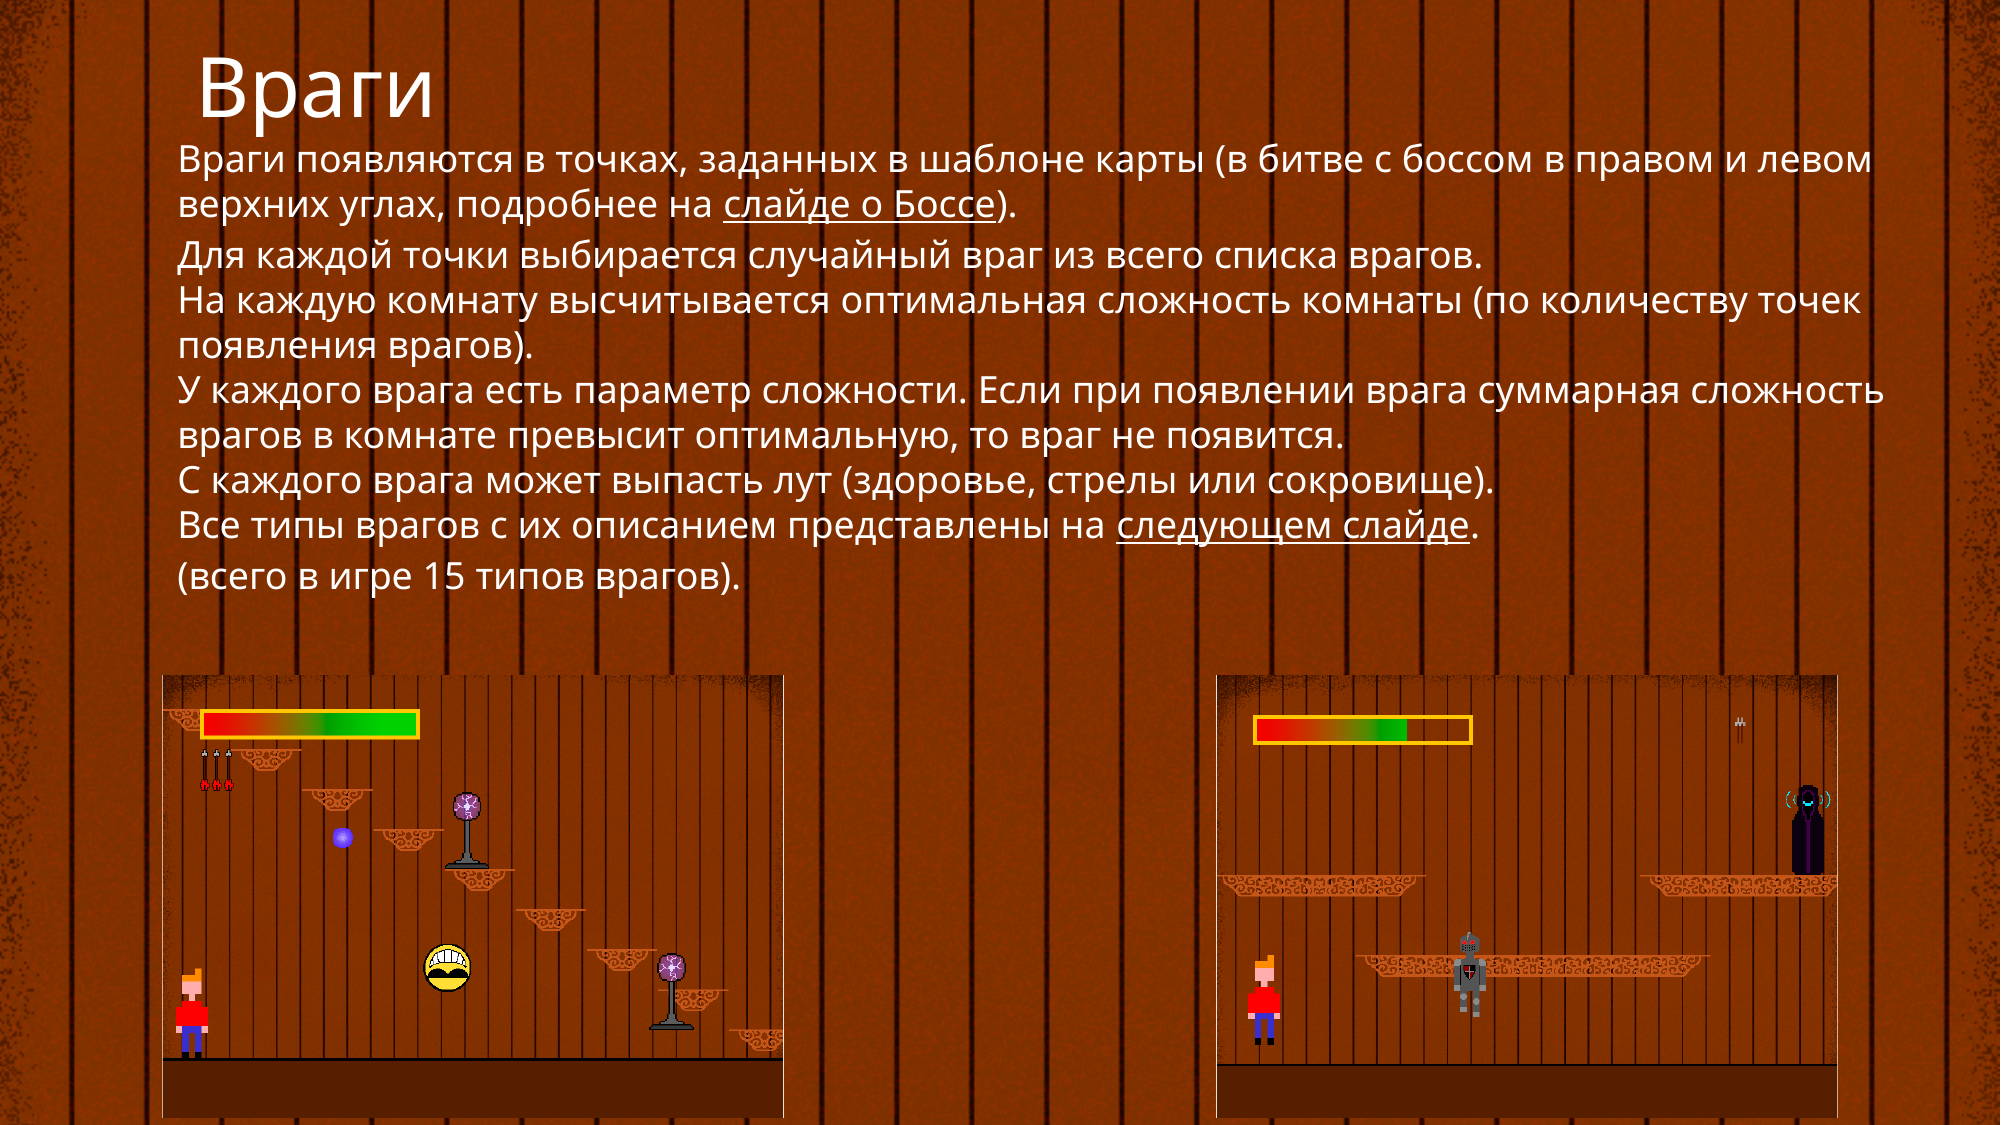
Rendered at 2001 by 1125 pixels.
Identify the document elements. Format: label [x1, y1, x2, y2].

text_box [162, 675, 783, 1118]
list [0, 0, 2000, 1125]
text_box [1216, 675, 1838, 1118]
